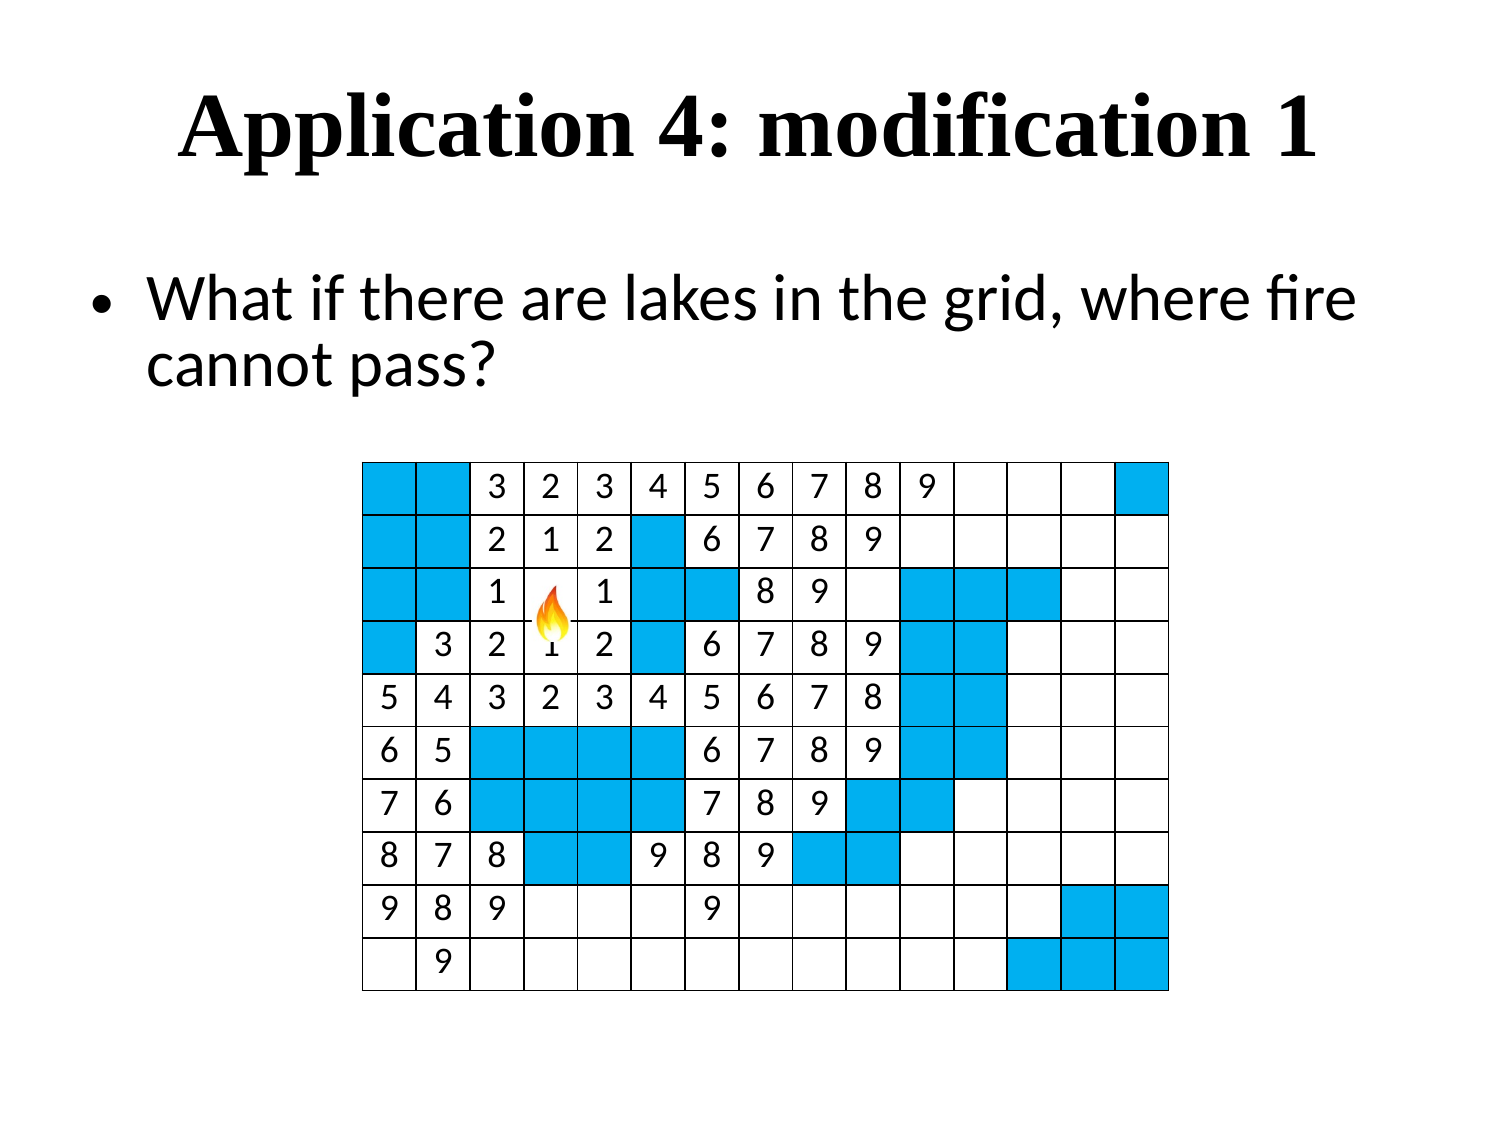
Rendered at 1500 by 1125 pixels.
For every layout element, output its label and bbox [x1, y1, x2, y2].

text_box [74, 262, 1425, 1005]
picture [531, 583, 571, 642]
title [24, 26, 1475, 214]
